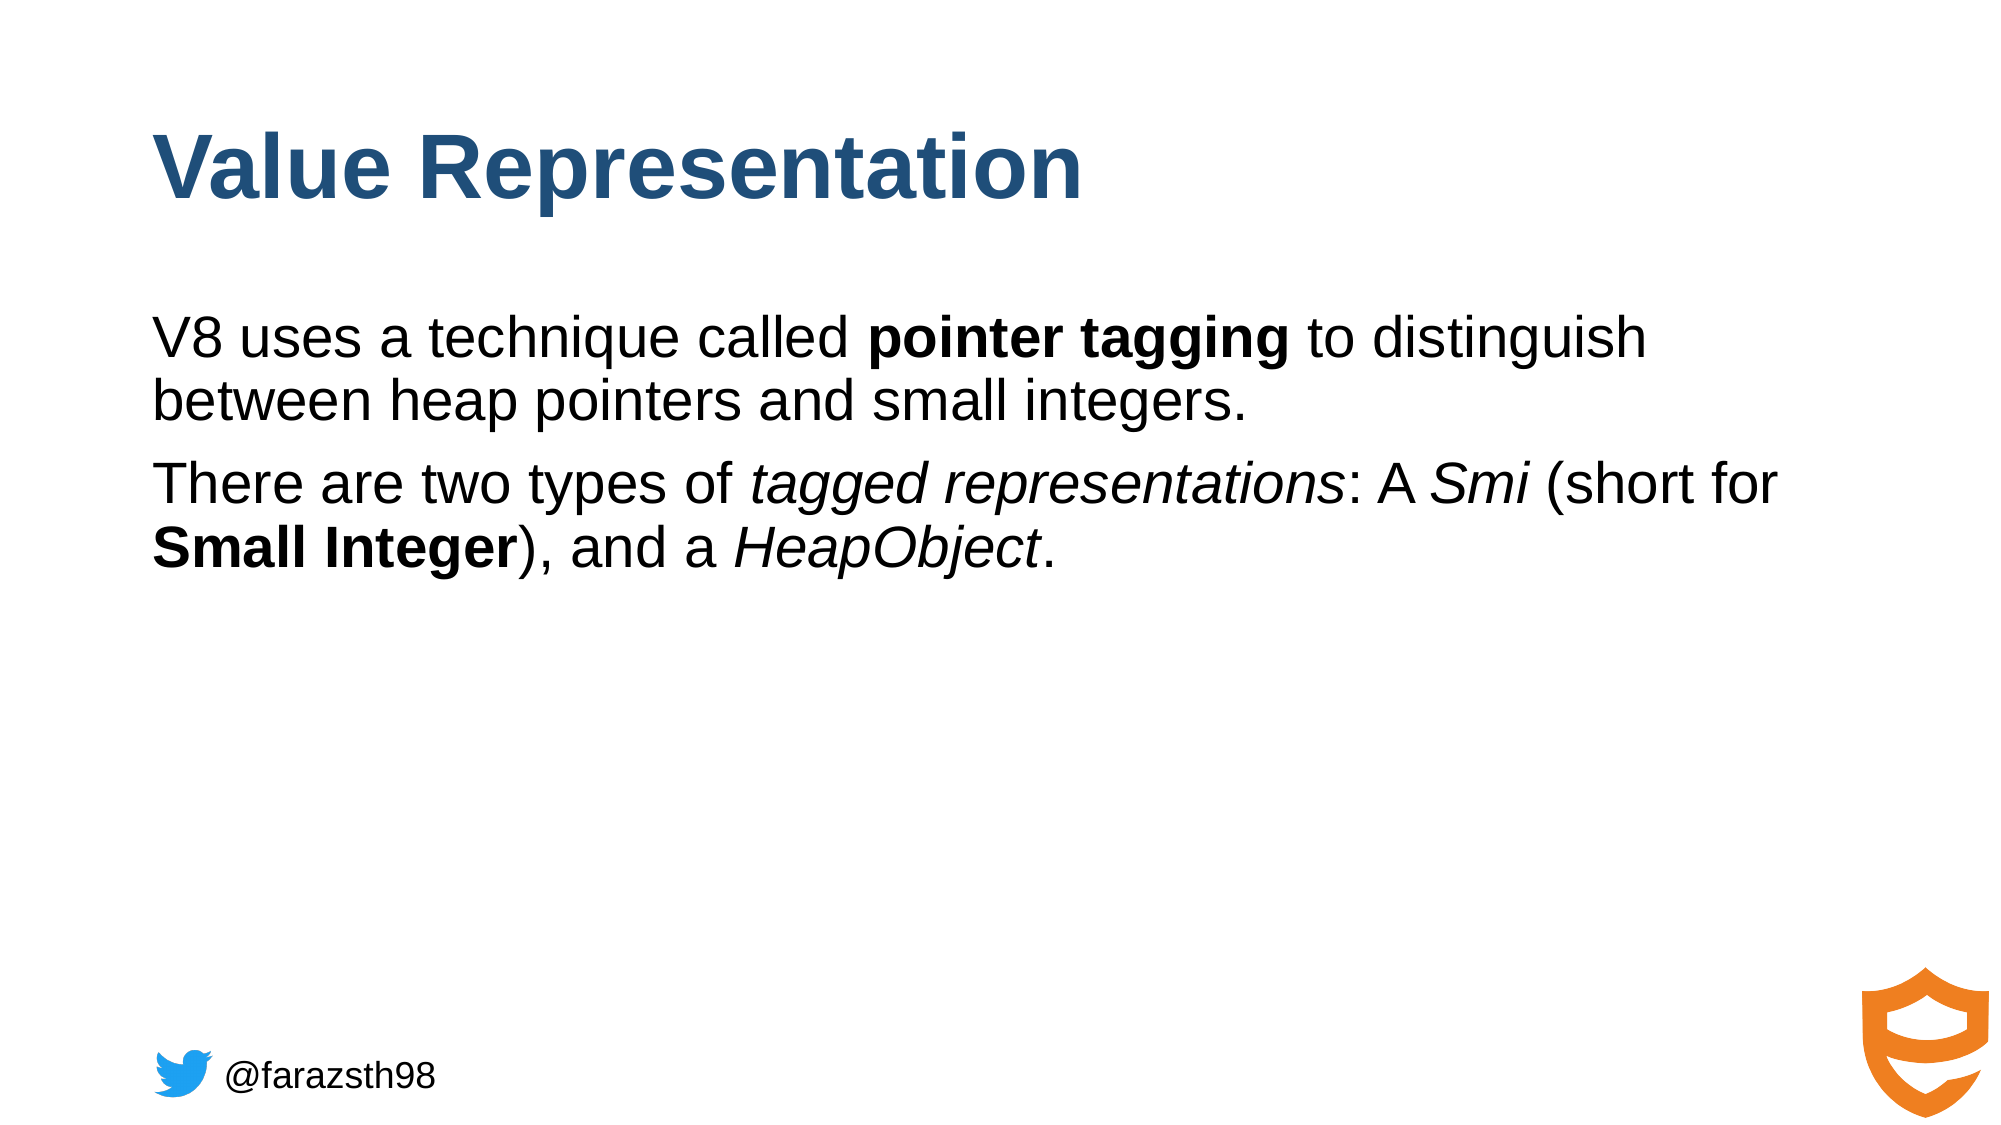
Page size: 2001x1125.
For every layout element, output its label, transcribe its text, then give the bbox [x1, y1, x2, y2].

picture [1862, 967, 1989, 1118]
picture [137, 1027, 230, 1120]
title Value Representation [137, 59, 1863, 278]
list V8 uses a technique called pointer tagging to distinguish between heap pointers and small integers. There are two types of tagged representations: A Smi (short for Small Integer), and a HeapObject. [137, 299, 1863, 1014]
